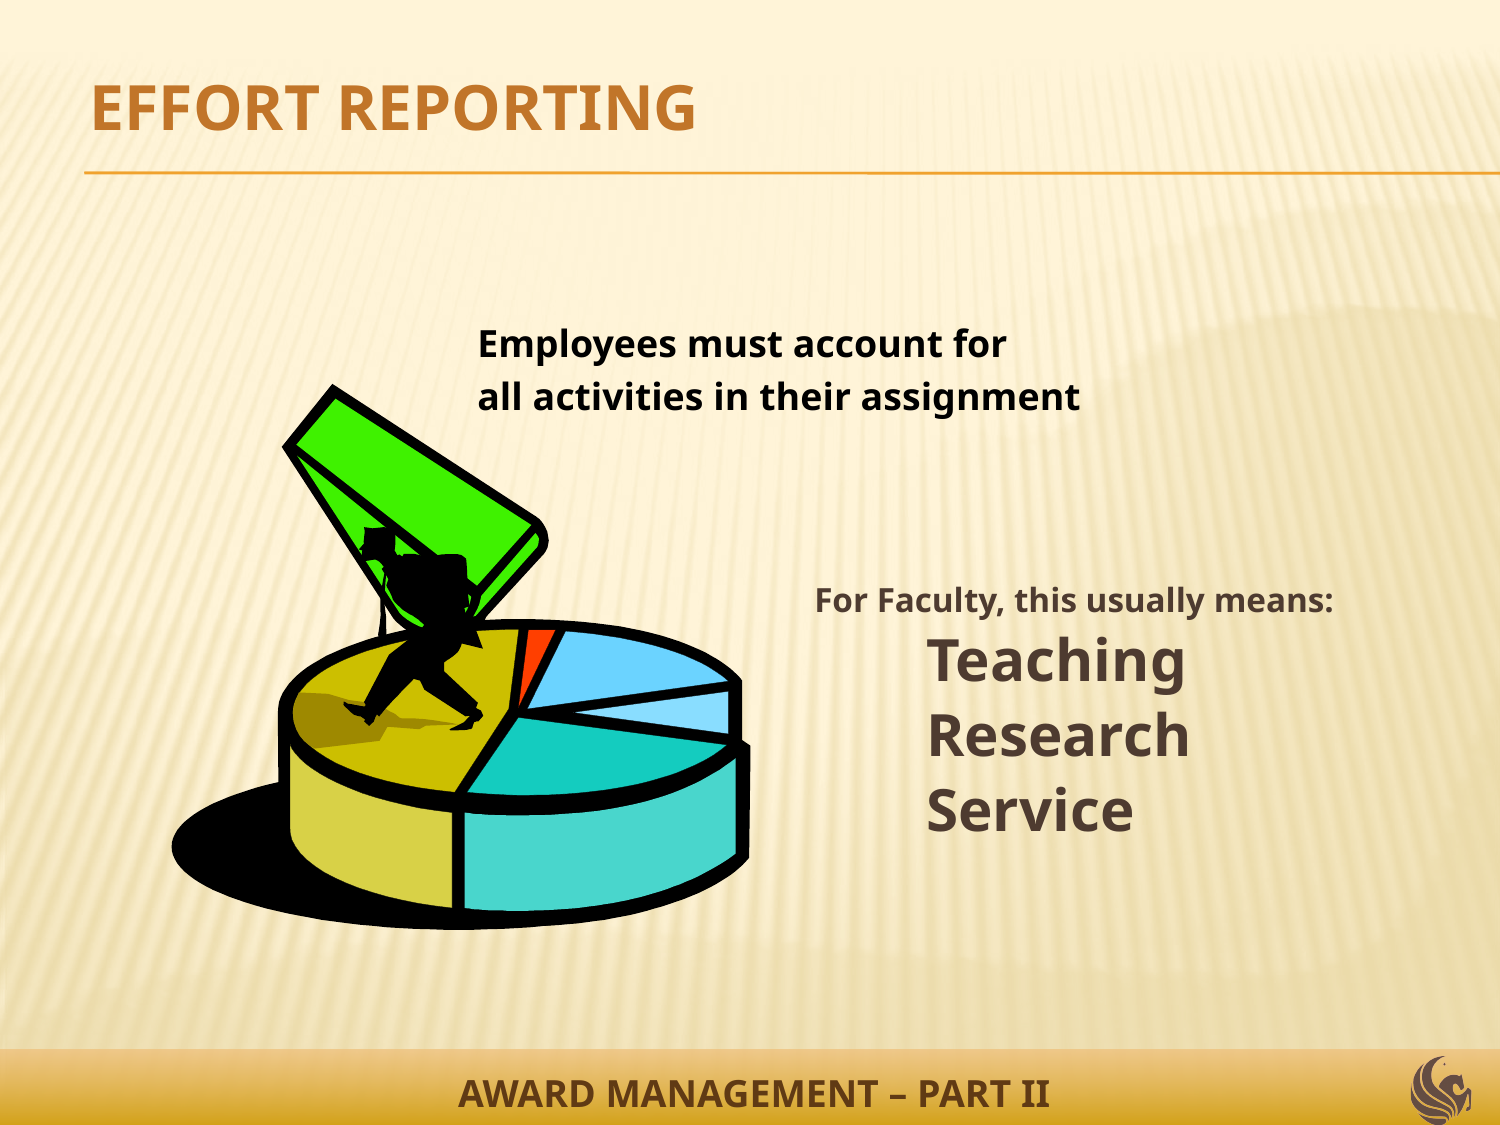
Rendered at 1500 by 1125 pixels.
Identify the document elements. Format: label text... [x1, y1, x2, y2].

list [171, 383, 751, 930]
text_box For Faculty, this usually means: Teaching Research Service [761, 487, 1388, 908]
text_box AWARD MANAGEMENT – PART II [23, 1062, 1486, 1123]
text_box Employees must account for all activities in their assignment [462, 312, 1438, 425]
text_box EFFORT REPORTING [75, 45, 1400, 150]
